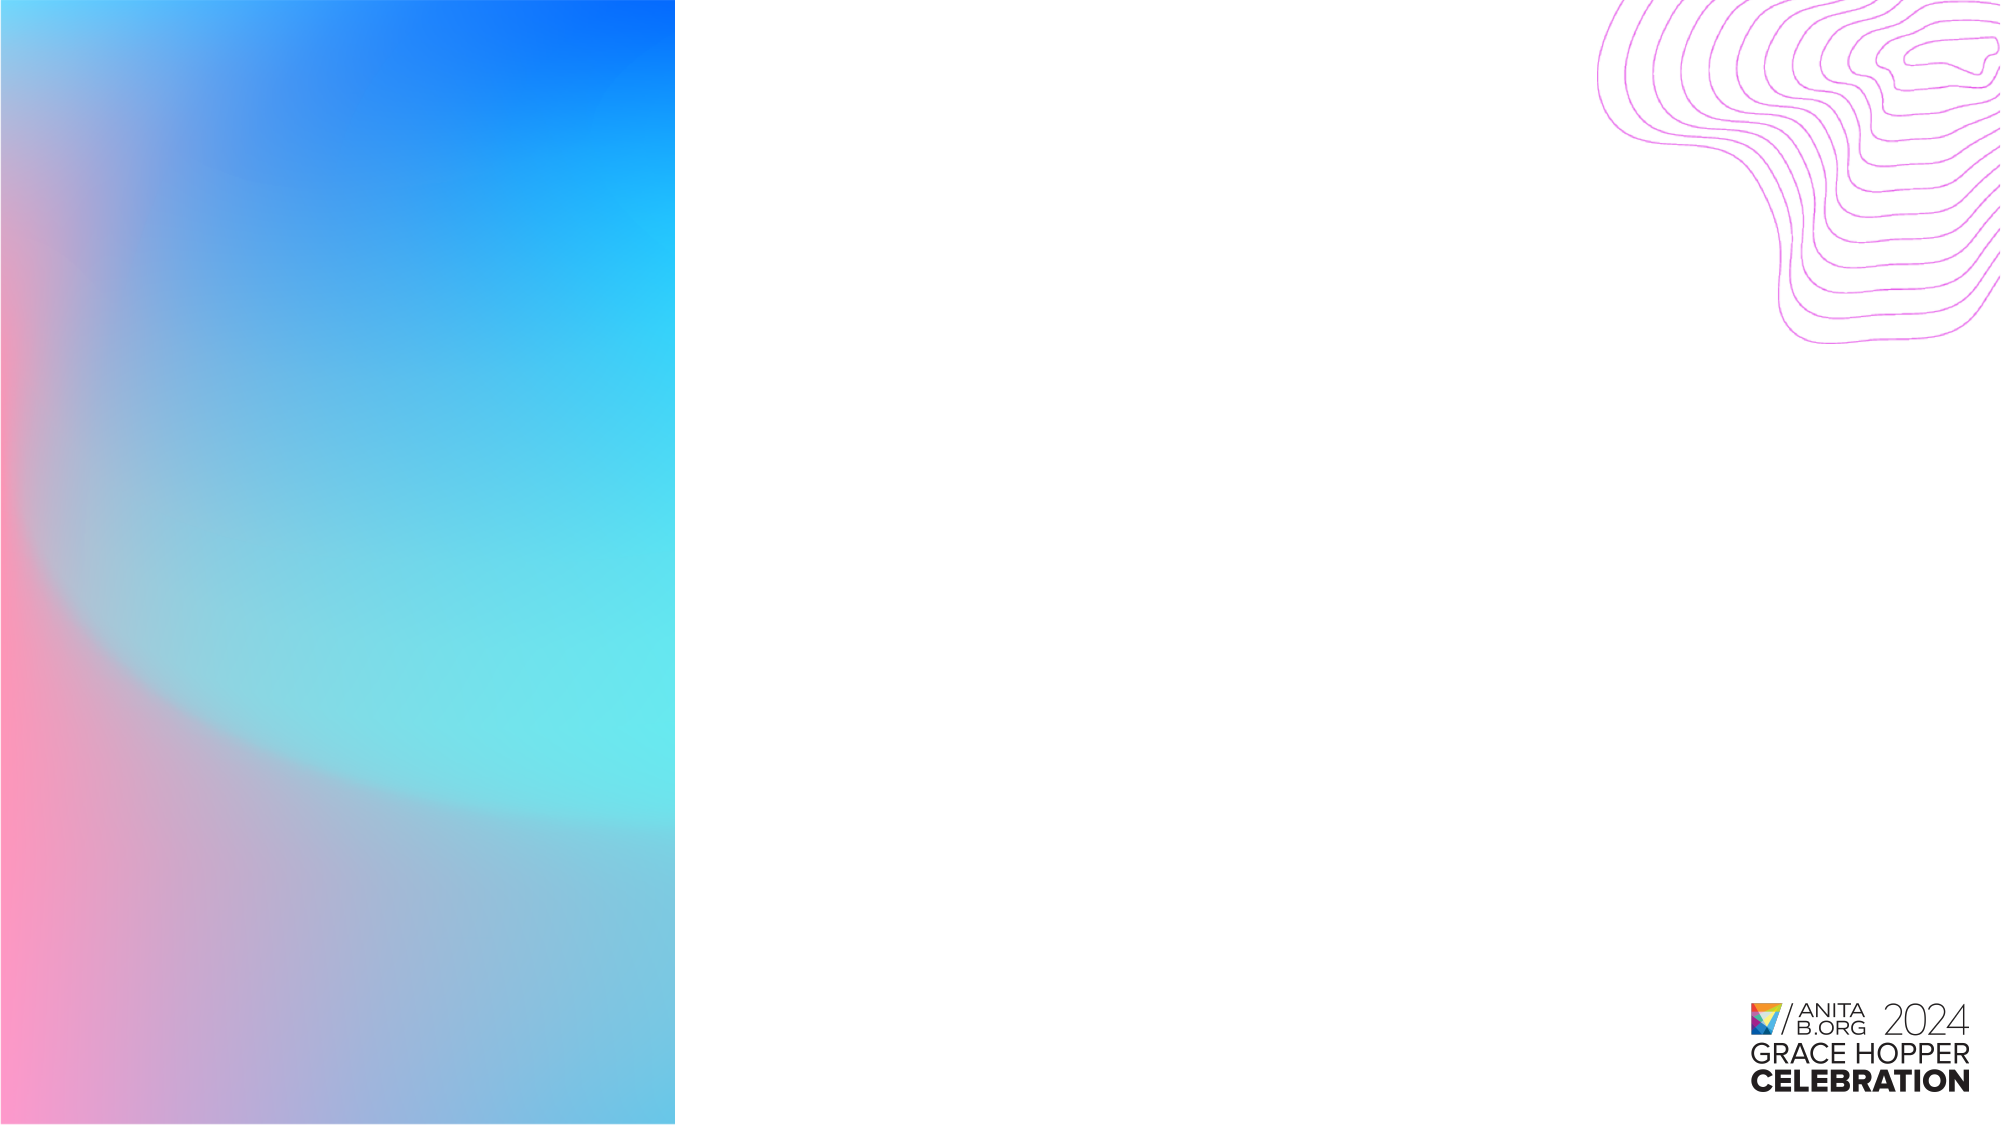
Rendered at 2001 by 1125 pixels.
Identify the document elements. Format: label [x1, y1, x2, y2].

picture [850, 0, 2001, 958]
picture [0, 0, 675, 1125]
picture [1751, 1003, 1969, 1092]
